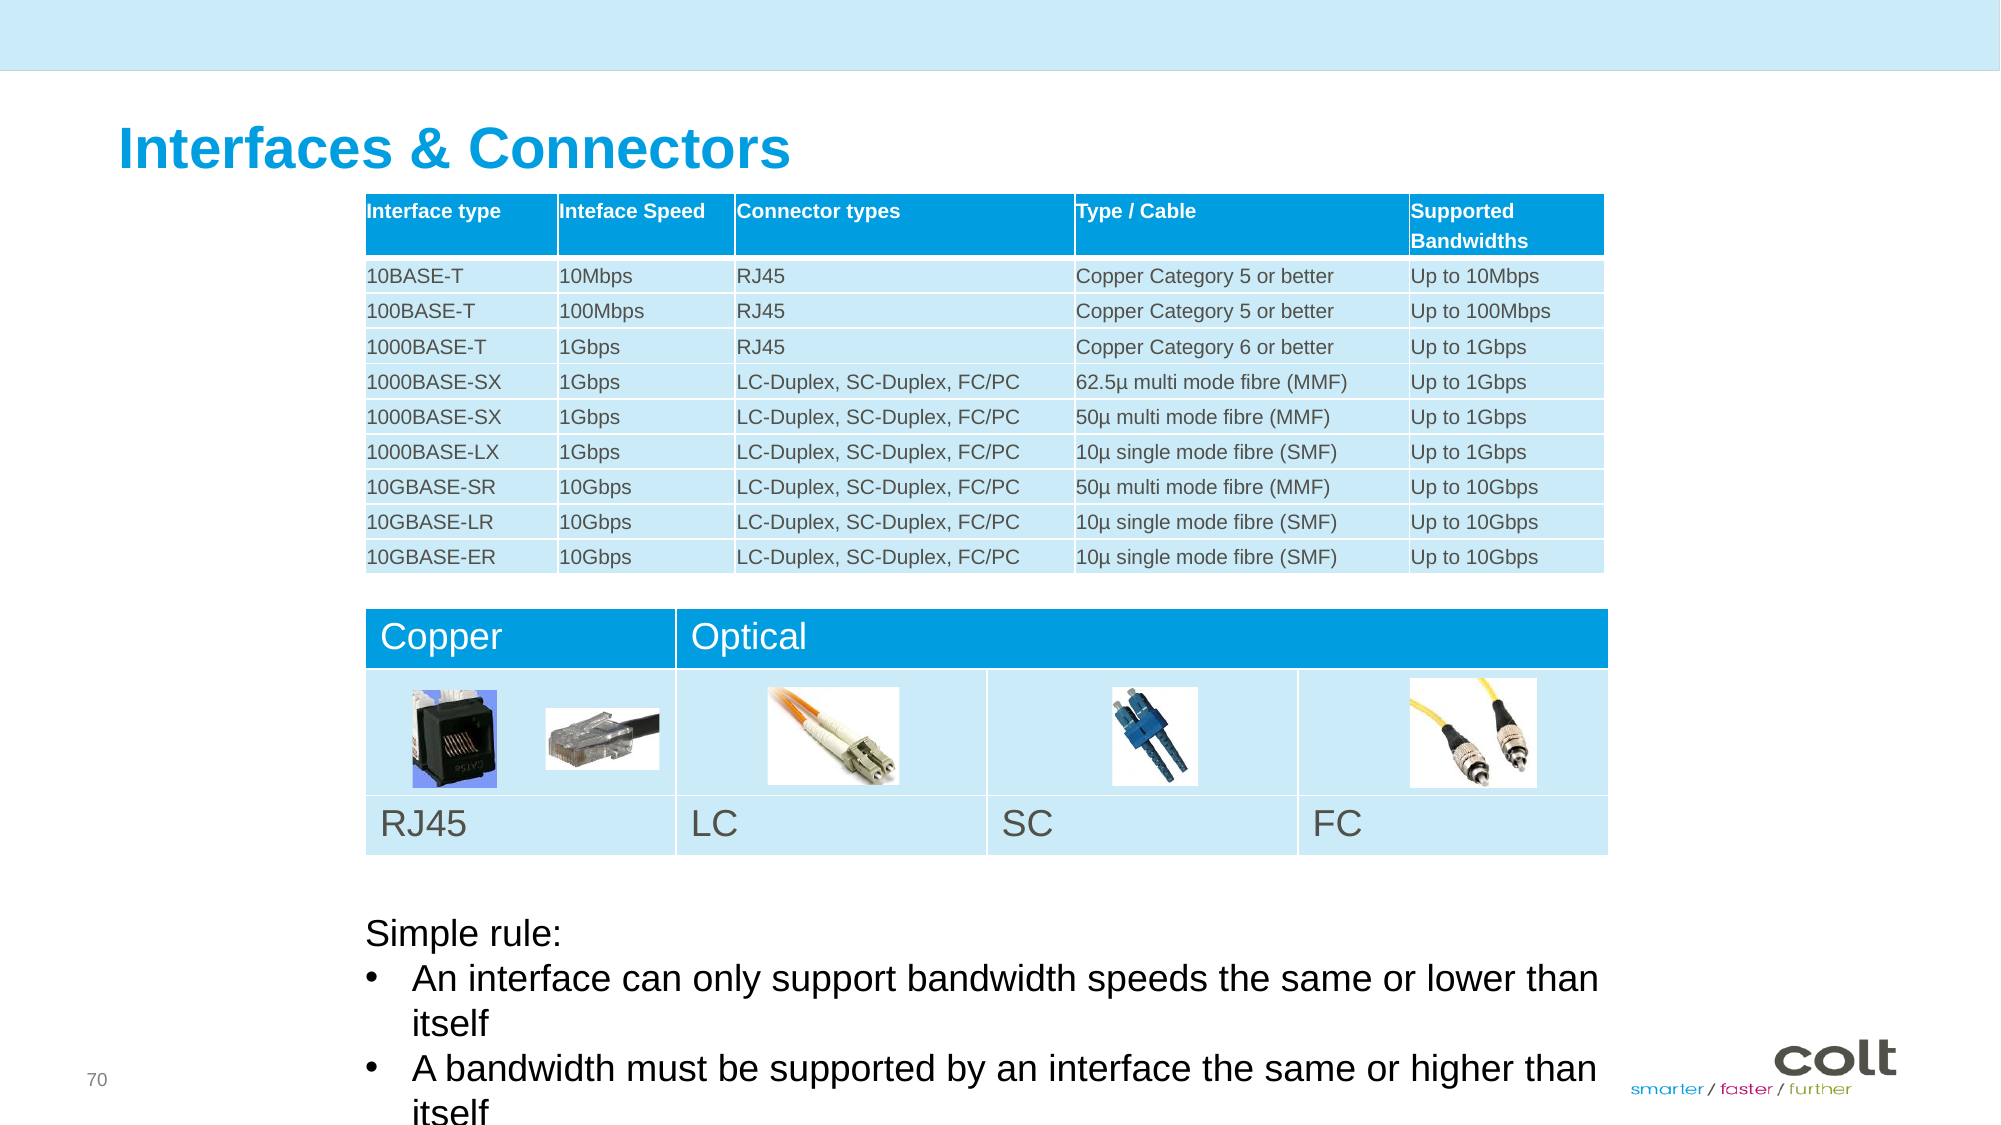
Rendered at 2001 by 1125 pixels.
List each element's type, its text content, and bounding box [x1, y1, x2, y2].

picture [545, 707, 660, 770]
picture [767, 687, 900, 785]
table_cell LC-Duplex, SC-Duplex, FC/PC [736, 505, 1074, 538]
table_header Connector types [736, 194, 1074, 255]
table_header Type / Cable [1076, 194, 1409, 255]
table_cell Copper Category 5 or better [1076, 294, 1409, 327]
table_cell 1000BASE-T [366, 329, 557, 363]
table_cell Up to 1Gbps [1410, 400, 1604, 433]
table_cell [988, 670, 1297, 795]
table_cell 10BASE-T [366, 261, 557, 292]
table_cell Up to 1Gbps [1410, 329, 1604, 363]
table_cell RJ45 [366, 796, 675, 855]
table_cell Up to 10Gbps [1410, 470, 1604, 503]
table_cell SC [988, 796, 1297, 855]
table_cell 1000BASE‑LX [366, 435, 557, 468]
table_cell 10GBASE-SR [366, 470, 557, 503]
table_cell Up to 1Gbps [1410, 435, 1604, 468]
table_cell LC-Duplex, SC-Duplex, FC/PC [736, 400, 1074, 433]
picture [1667, 1039, 1897, 1096]
table_cell 1Gbps [559, 329, 734, 363]
table_cell 10µ single mode fibre (SMF) [1076, 435, 1409, 468]
title Interfaces & Connectors [118, 88, 1890, 213]
table_cell 10µ single mode fibre (SMF) [1076, 540, 1409, 573]
table_cell 1000BASE‑SX [366, 400, 557, 433]
table_cell Up to 100Mbps [1410, 294, 1604, 327]
table_cell 50µ multi mode fibre (MMF) [1076, 400, 1409, 433]
table_cell Up to 10Mbps [1410, 261, 1604, 292]
table_header Copper [366, 609, 675, 668]
table_cell 10GBASE-LR [366, 505, 557, 538]
text_box Simple rule: An interface can only support bandwidth speeds the same or lower than itself A bandwidth must be supported by an interface the same or higher than itself [350, 902, 1667, 1125]
table_cell [366, 670, 675, 795]
table_cell 10Mbps [559, 261, 734, 292]
table_cell 10GBASE-ER [366, 540, 557, 573]
table_cell 1Gbps [559, 364, 734, 398]
table_cell 1Gbps [559, 435, 734, 468]
table_header Supported Bandwidths [1410, 194, 1604, 255]
table_cell 62.5µ multi mode fibre (MMF) [1076, 364, 1409, 398]
table_cell Up to 10Gbps [1410, 505, 1604, 538]
table_cell Copper Category 5 or better [1076, 261, 1409, 292]
table_cell LC [677, 796, 986, 855]
picture [1112, 687, 1199, 786]
table_cell RJ45 [736, 261, 1074, 292]
table_cell LC-Duplex, SC-Duplex, FC/PC [736, 540, 1074, 573]
table_header Optical [677, 609, 1608, 668]
picture [1409, 678, 1538, 788]
table_cell 100BASE-T [366, 294, 557, 327]
table_cell RJ45 [736, 294, 1074, 327]
table_cell 100Mbps [559, 294, 734, 327]
table_cell 10µ single mode fibre (SMF) [1076, 505, 1409, 538]
table_cell [1299, 670, 1608, 795]
table_cell LC-Duplex, SC-Duplex, FC/PC [736, 470, 1074, 503]
table_cell RJ45 [736, 329, 1074, 363]
table_cell [677, 670, 986, 795]
table_cell LC-Duplex, SC-Duplex, FC/PC [736, 364, 1074, 398]
table_cell LC-Duplex, SC-Duplex, FC/PC [736, 435, 1074, 468]
table_cell 1Gbps [559, 400, 734, 433]
table_cell Up to 10Gbps [1410, 540, 1604, 573]
picture [412, 690, 497, 788]
table_cell 10Gbps [559, 470, 734, 503]
table_cell Copper Category 6 or better [1076, 329, 1409, 363]
table_cell 10Gbps [559, 505, 734, 538]
table_cell FC [1299, 796, 1608, 855]
table_header Interface type [366, 194, 557, 255]
table_cell 50µ multi mode fibre (MMF) [1076, 470, 1409, 503]
table_header Inteface Speed [559, 194, 734, 255]
table_cell 10Gbps [559, 540, 734, 573]
table_cell Up to 1Gbps [1410, 364, 1604, 398]
table_cell 1000BASE‑SX [366, 364, 557, 398]
